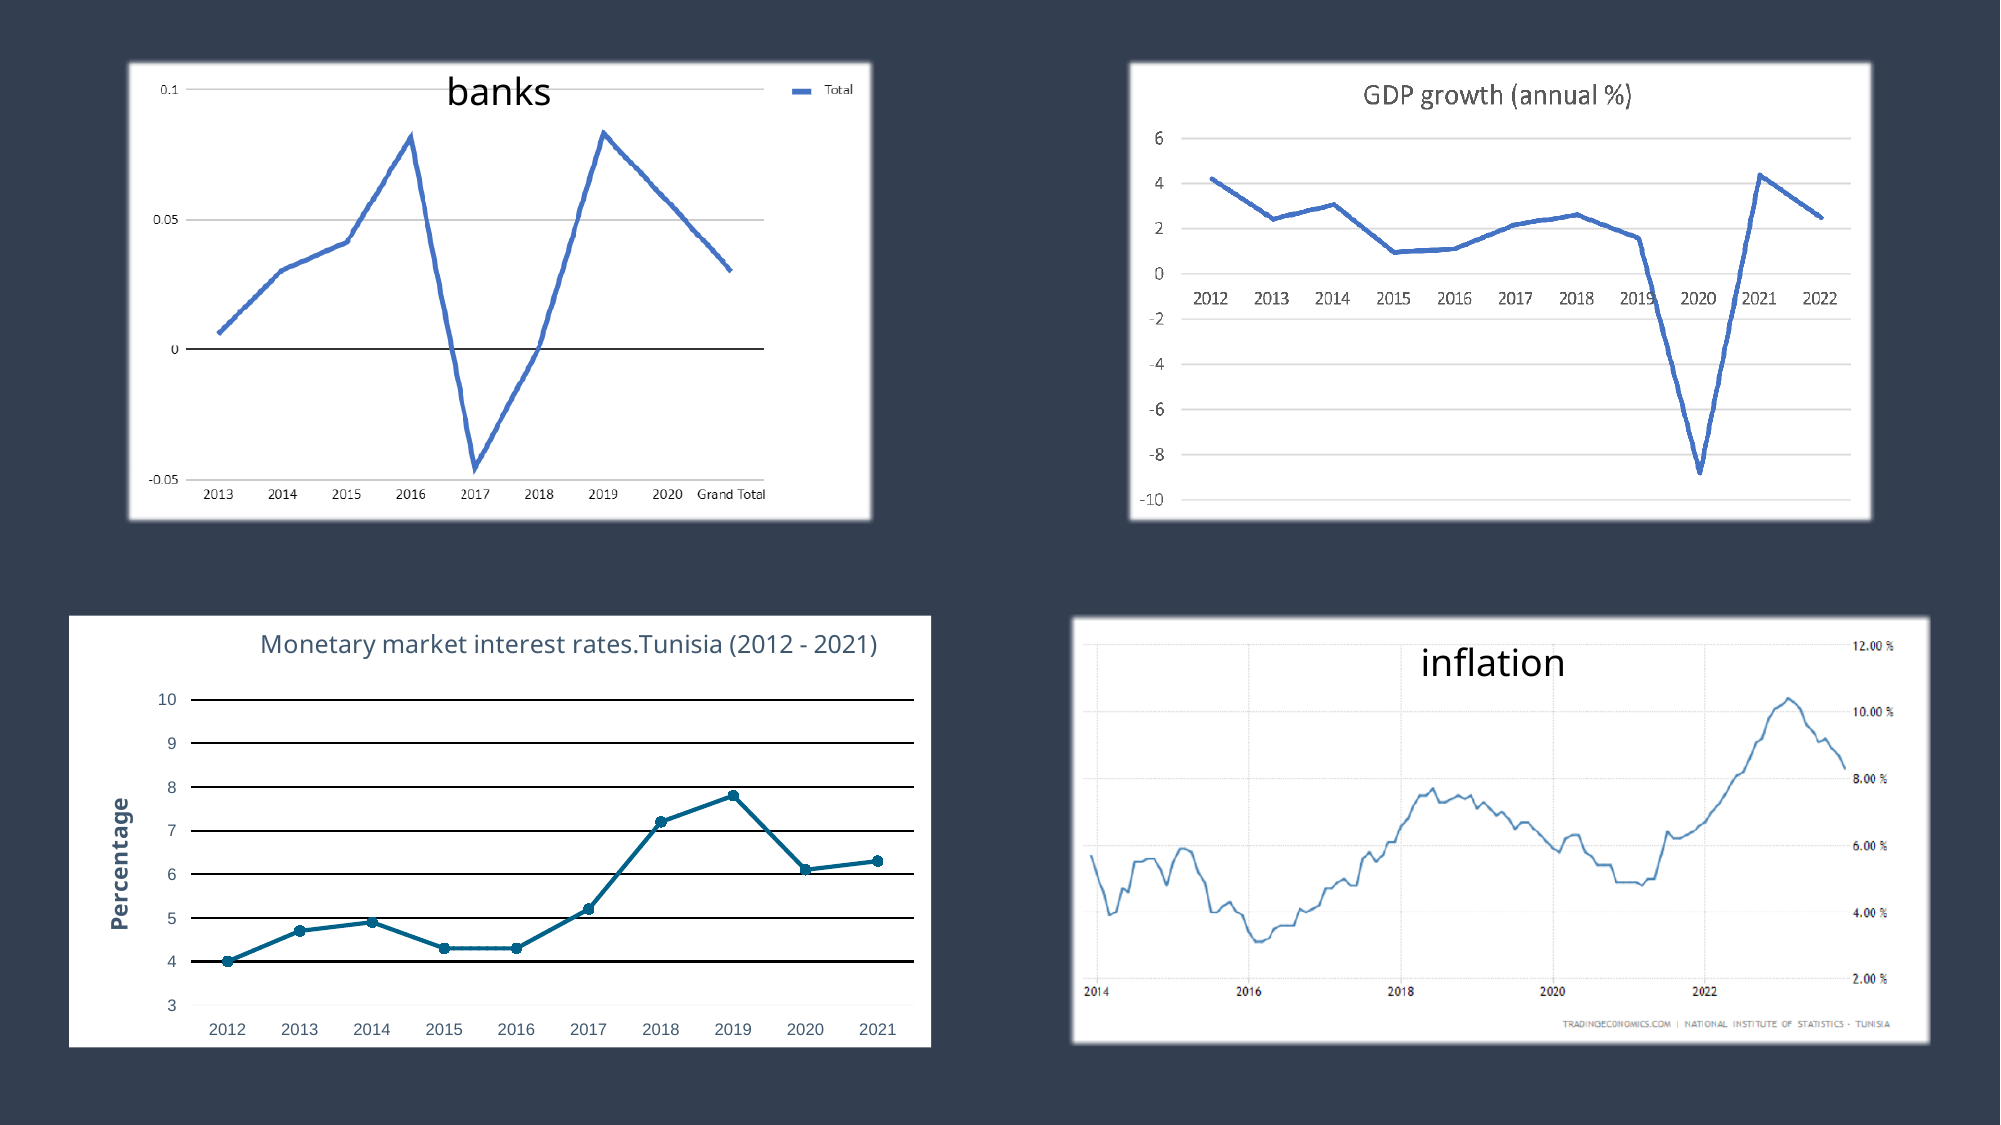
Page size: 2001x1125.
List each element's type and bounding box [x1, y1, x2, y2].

picture [1068, 613, 1932, 1047]
chart [68, 614, 932, 1048]
picture [123, 57, 875, 526]
picture [1125, 57, 1877, 526]
